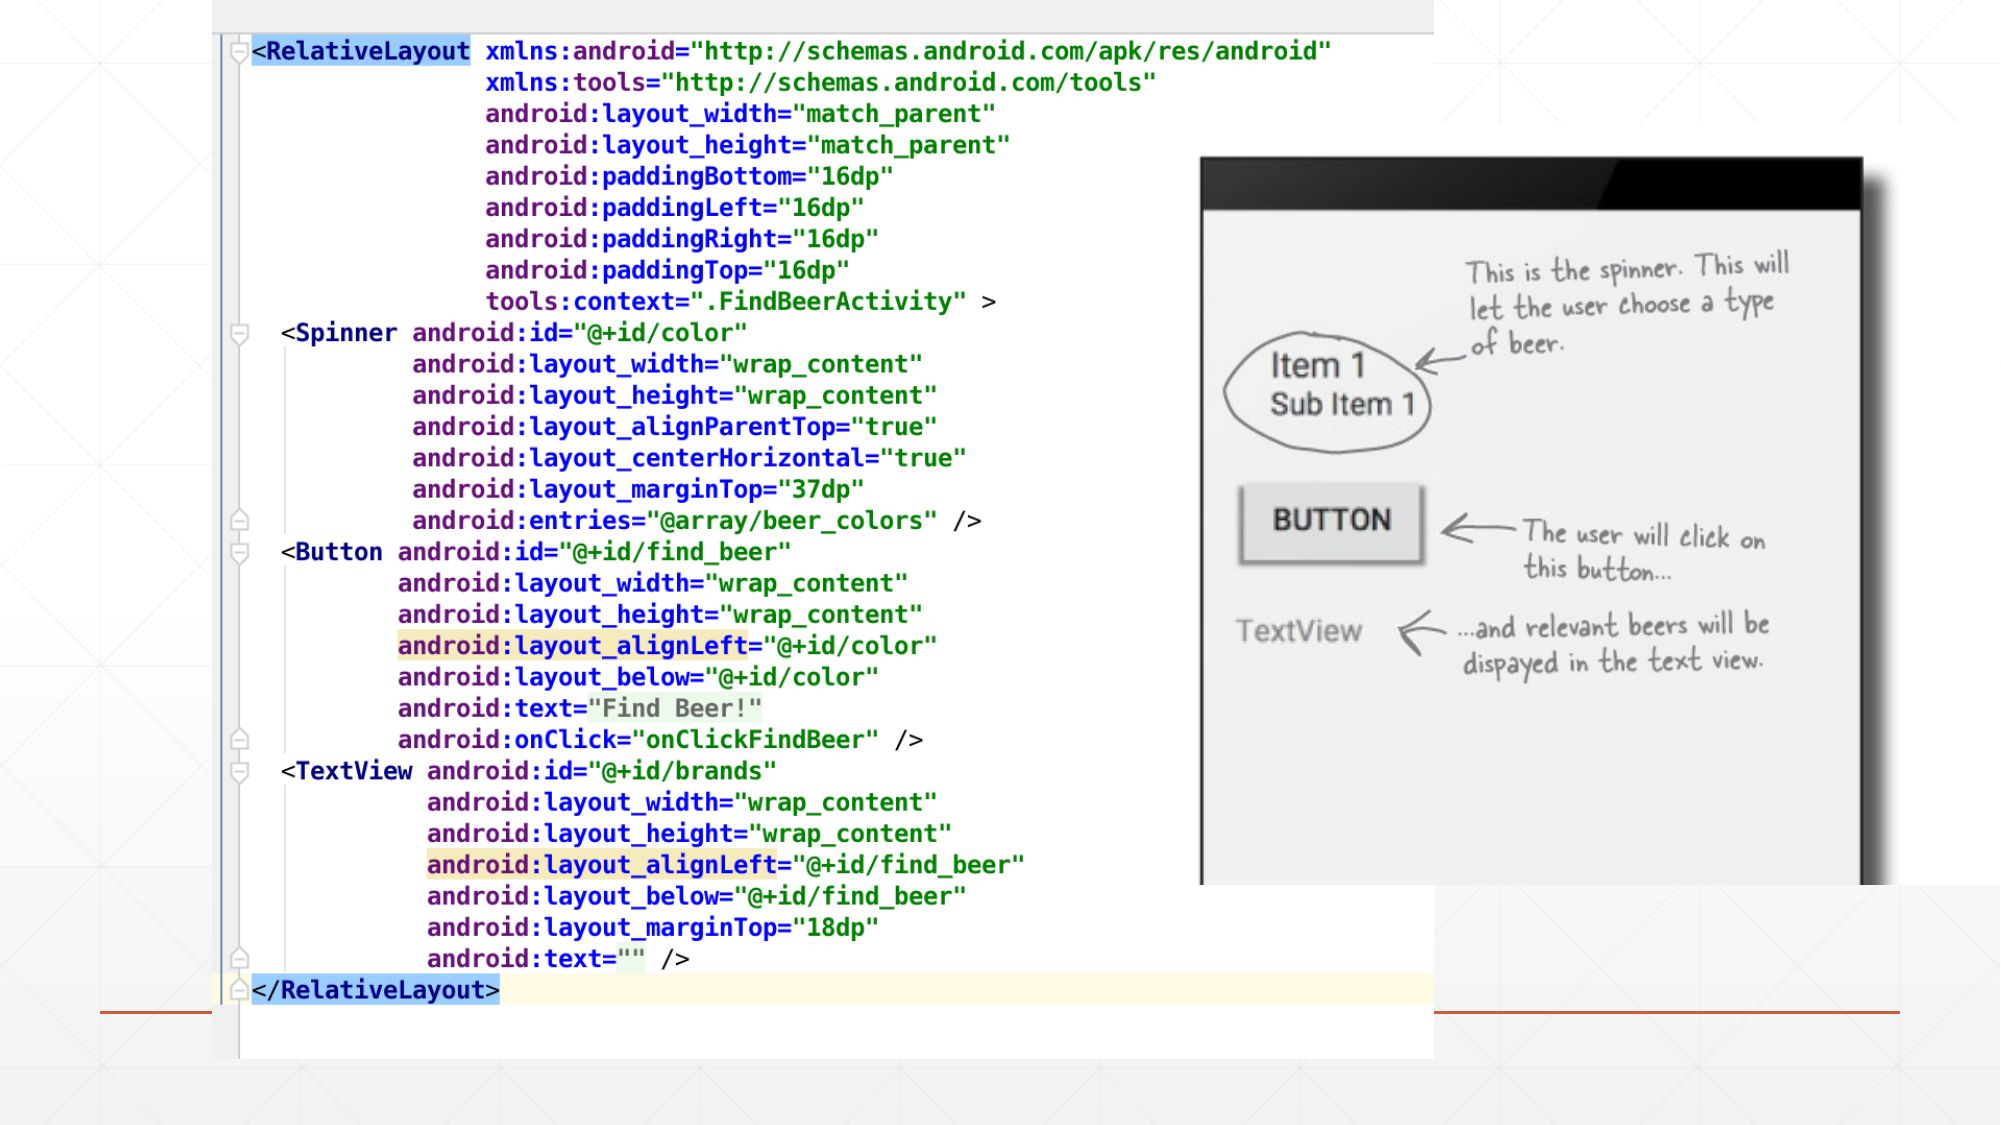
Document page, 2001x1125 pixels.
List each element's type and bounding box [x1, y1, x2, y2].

picture [212, 0, 2000, 1059]
